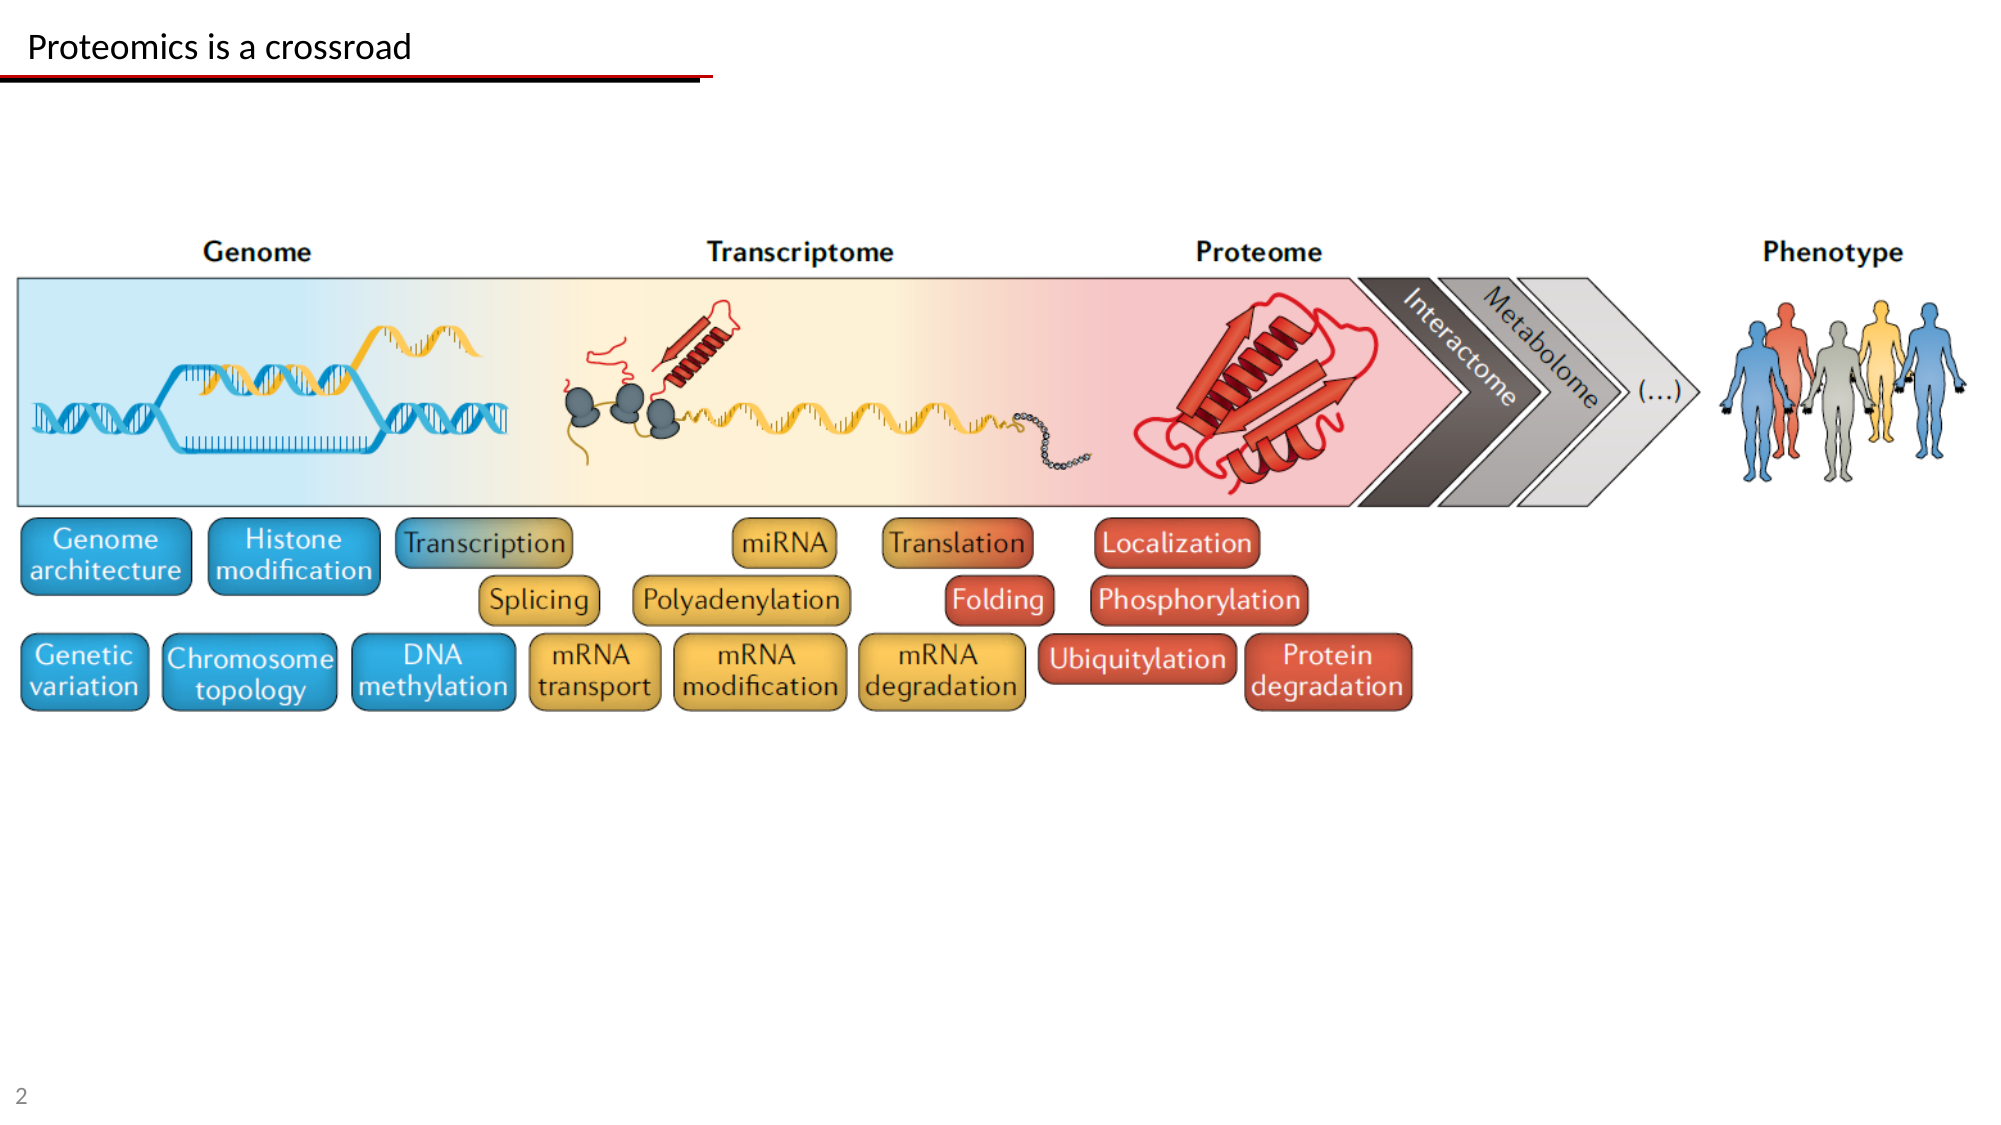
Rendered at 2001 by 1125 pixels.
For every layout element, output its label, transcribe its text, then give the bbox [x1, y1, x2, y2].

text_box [0, 76, 713, 83]
text_box ‹#› [0, 1065, 63, 1125]
picture [0, 224, 2000, 730]
text_box Proteomics is a crossroad [12, 14, 432, 75]
